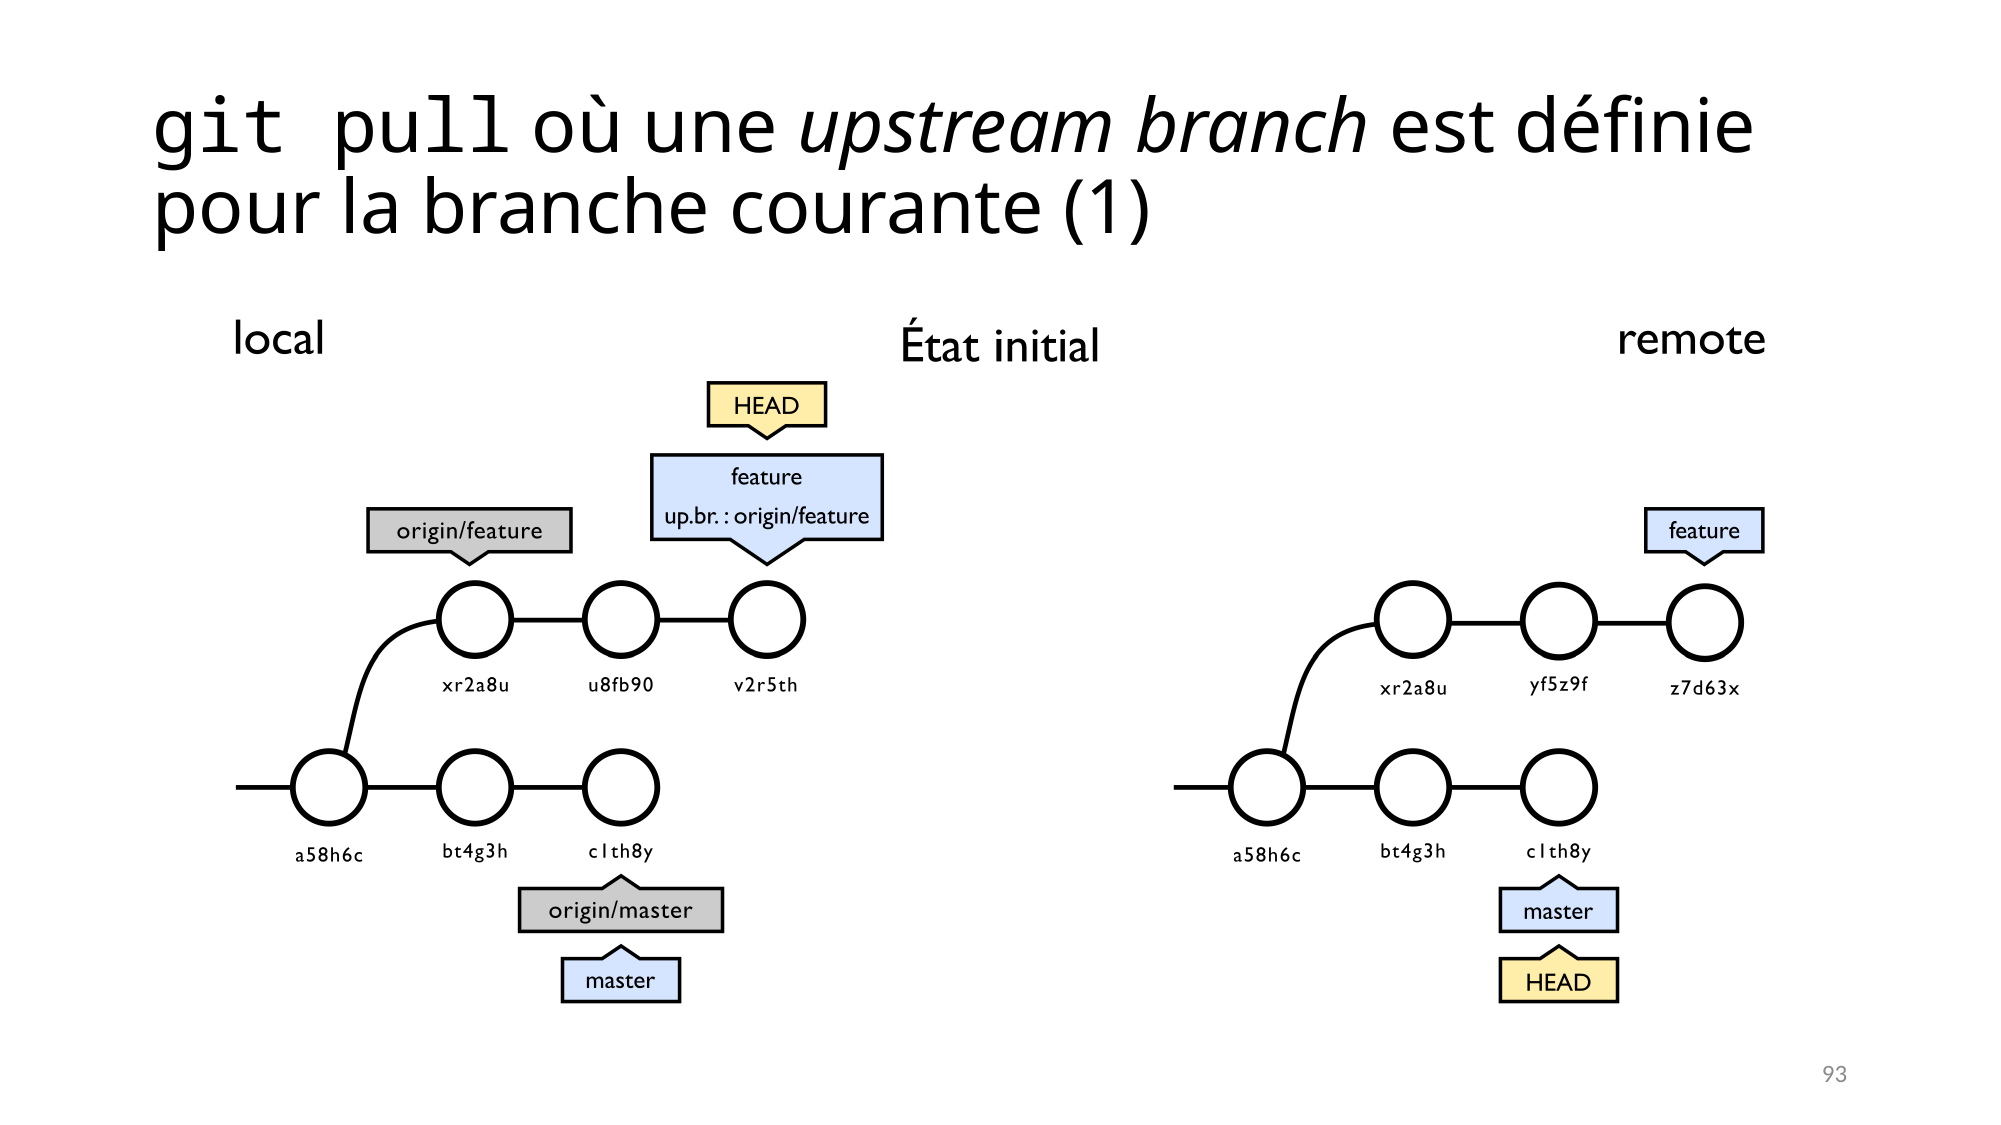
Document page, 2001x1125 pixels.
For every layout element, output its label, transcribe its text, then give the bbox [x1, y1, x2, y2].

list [137, 299, 1863, 1014]
title git pull où une upstream branch est définie pour la branche courante (1) [137, 59, 1863, 278]
slide_number 93 [1412, 1042, 1863, 1103]
